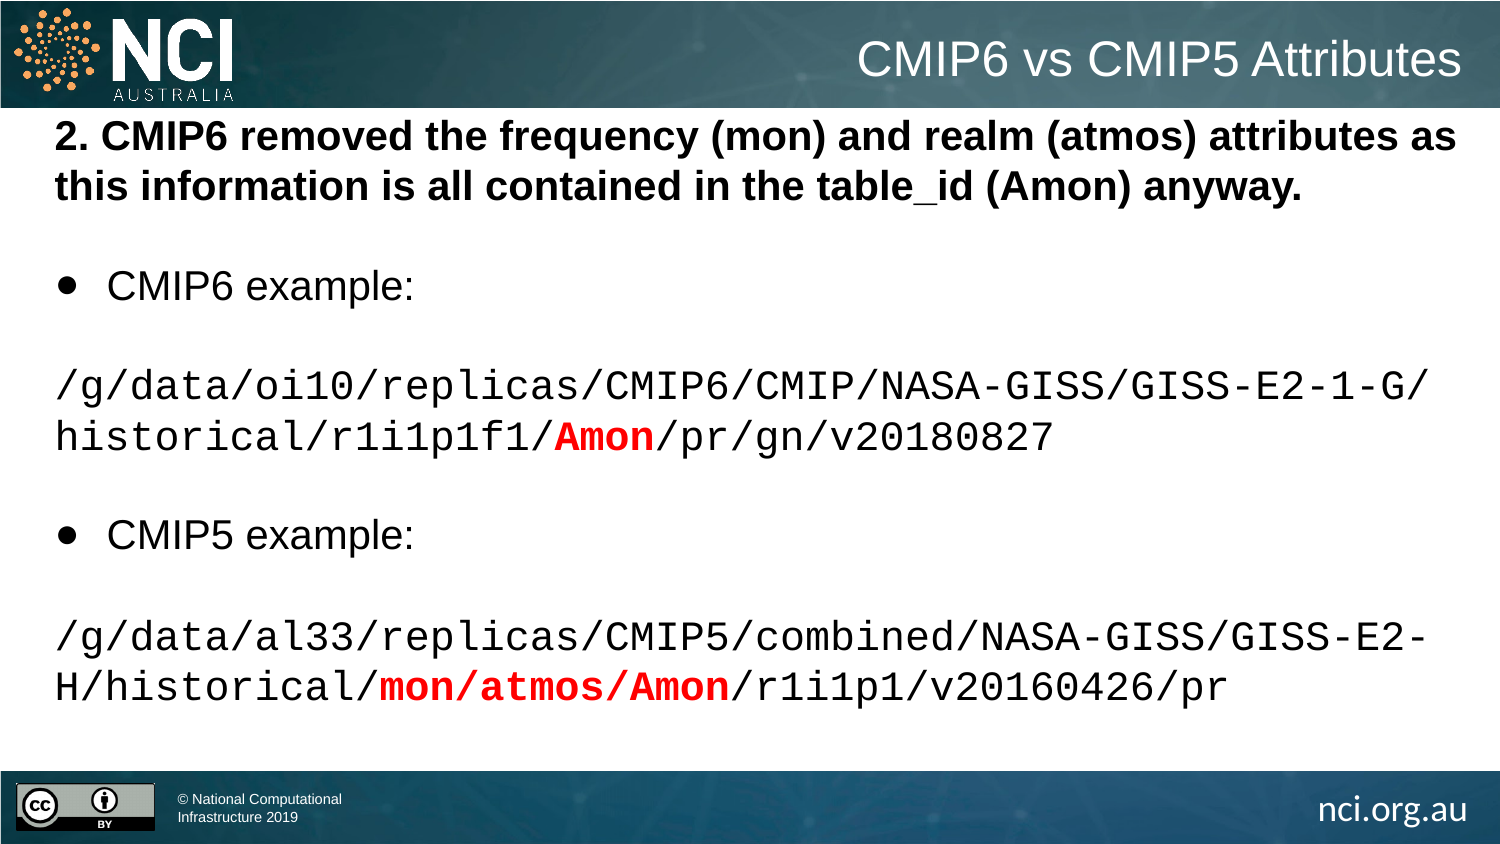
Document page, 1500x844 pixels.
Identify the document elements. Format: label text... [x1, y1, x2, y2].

picture [2, 771, 1500, 844]
title CMIP6 vs CMIP5 Attributes [320, 18, 1478, 93]
picture [2, 2, 1500, 108]
text_box 2. CMIP6 removed the frequency (mon) and realm (atmos) attributes as this information is all contained in the table_id (Amon) anyway. CMIP6 example: /g/data/oi10/replicas/CMIP6/CMIP/NASA-GISS/GISS-E2-1-G/historical/r1i1p1f1/Amon/pr/gn/v20180827 CMIP5 example: /g/data/al33/replicas/CMIP5/combined/NASA-GISS/GISS-E2-H/historical/mon/atmos/Amon/r1i1p1/v20160426/pr [16, 93, 1500, 667]
